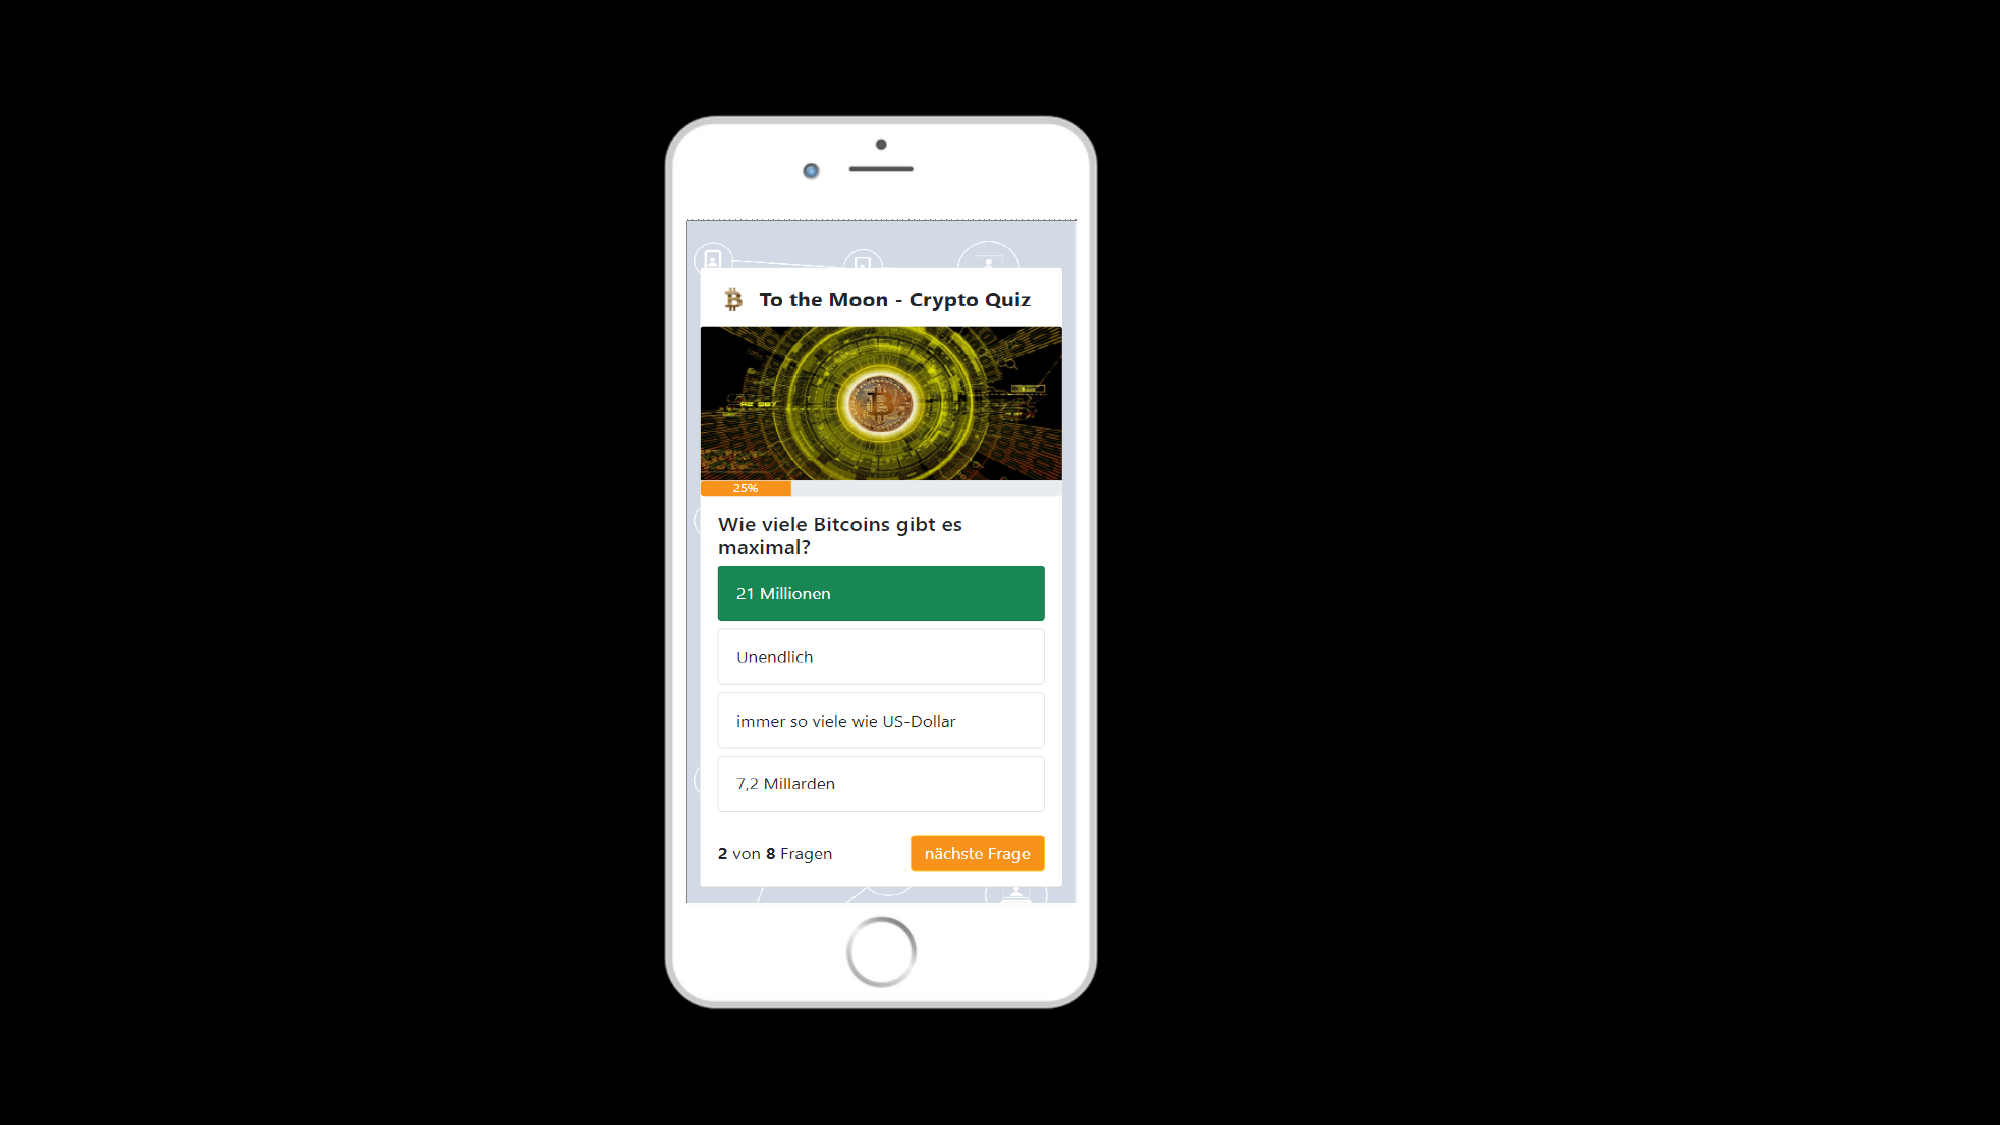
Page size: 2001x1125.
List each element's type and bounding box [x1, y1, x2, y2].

picture [620, 62, 1146, 1063]
